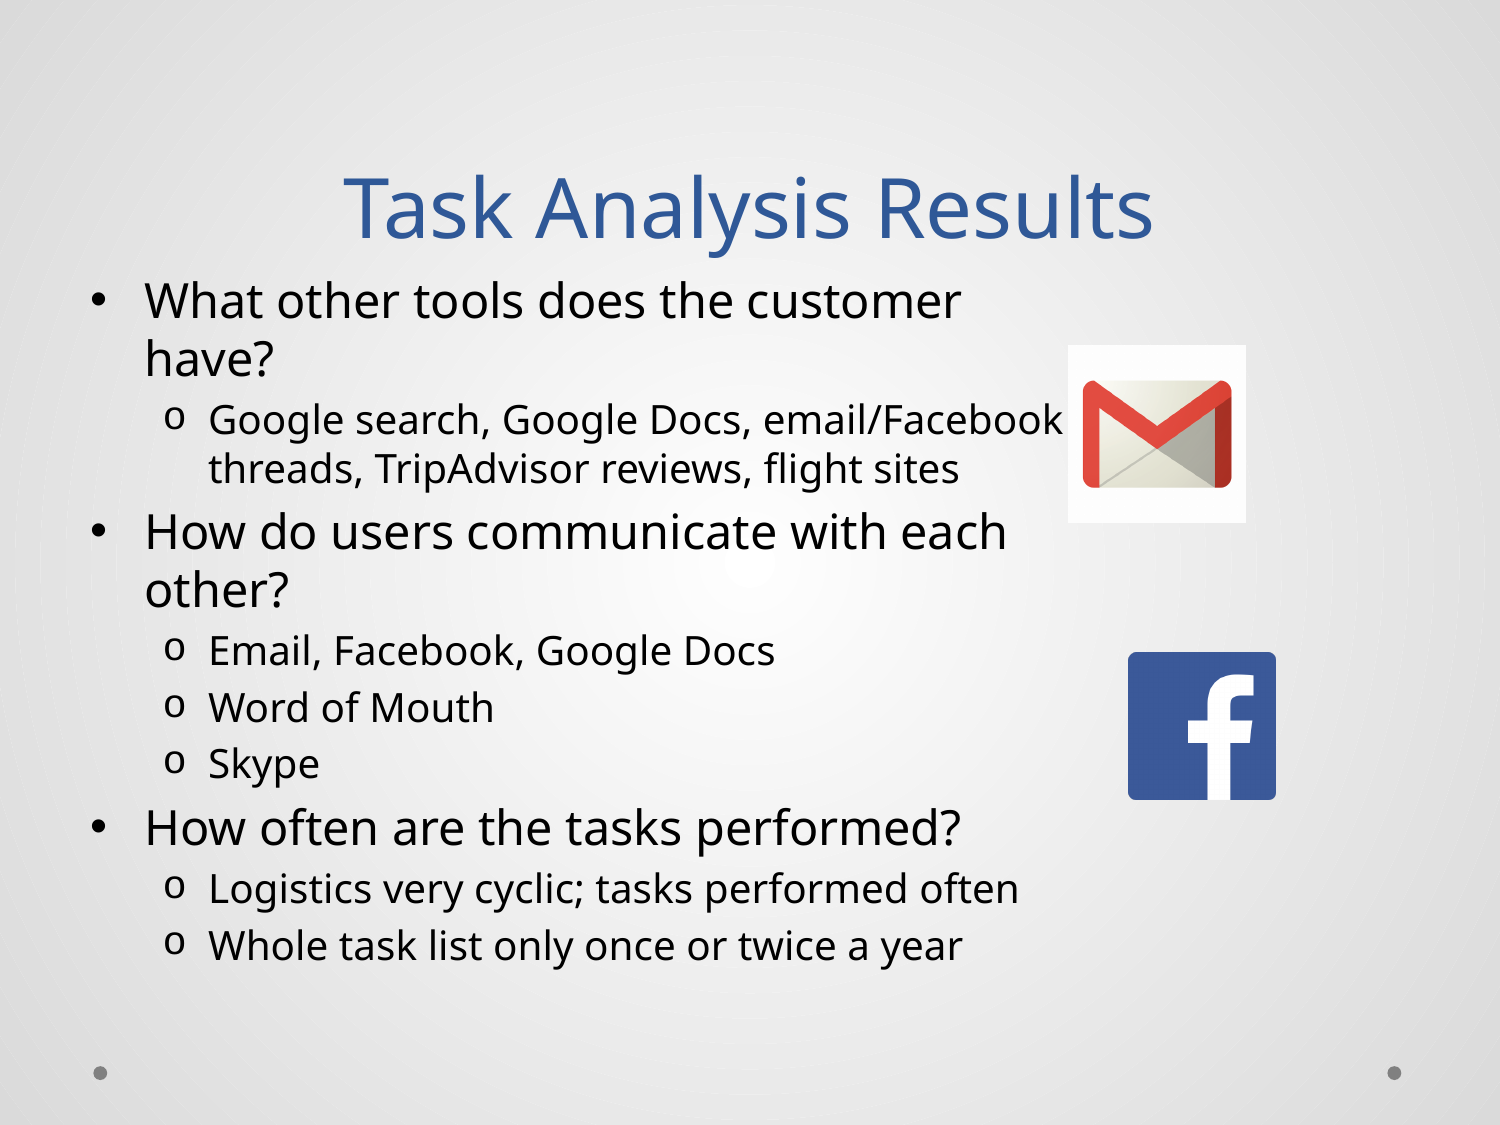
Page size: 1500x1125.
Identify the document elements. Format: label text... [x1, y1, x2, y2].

list What other tools does the customer have? Google search, Google Docs, email/Facebook threads, TripAdvisor reviews, flight sites How do users communicate with each other? Email, Facebook, Google Docs Word of Mouth Skype How often are the tasks performed? Logistics very cyclic; tasks performed often Whole task list only once or twice a year [75, 262, 1086, 1005]
picture [1127, 652, 1276, 800]
picture [1068, 345, 1246, 524]
title Task Analysis Results [75, 0, 1425, 263]
